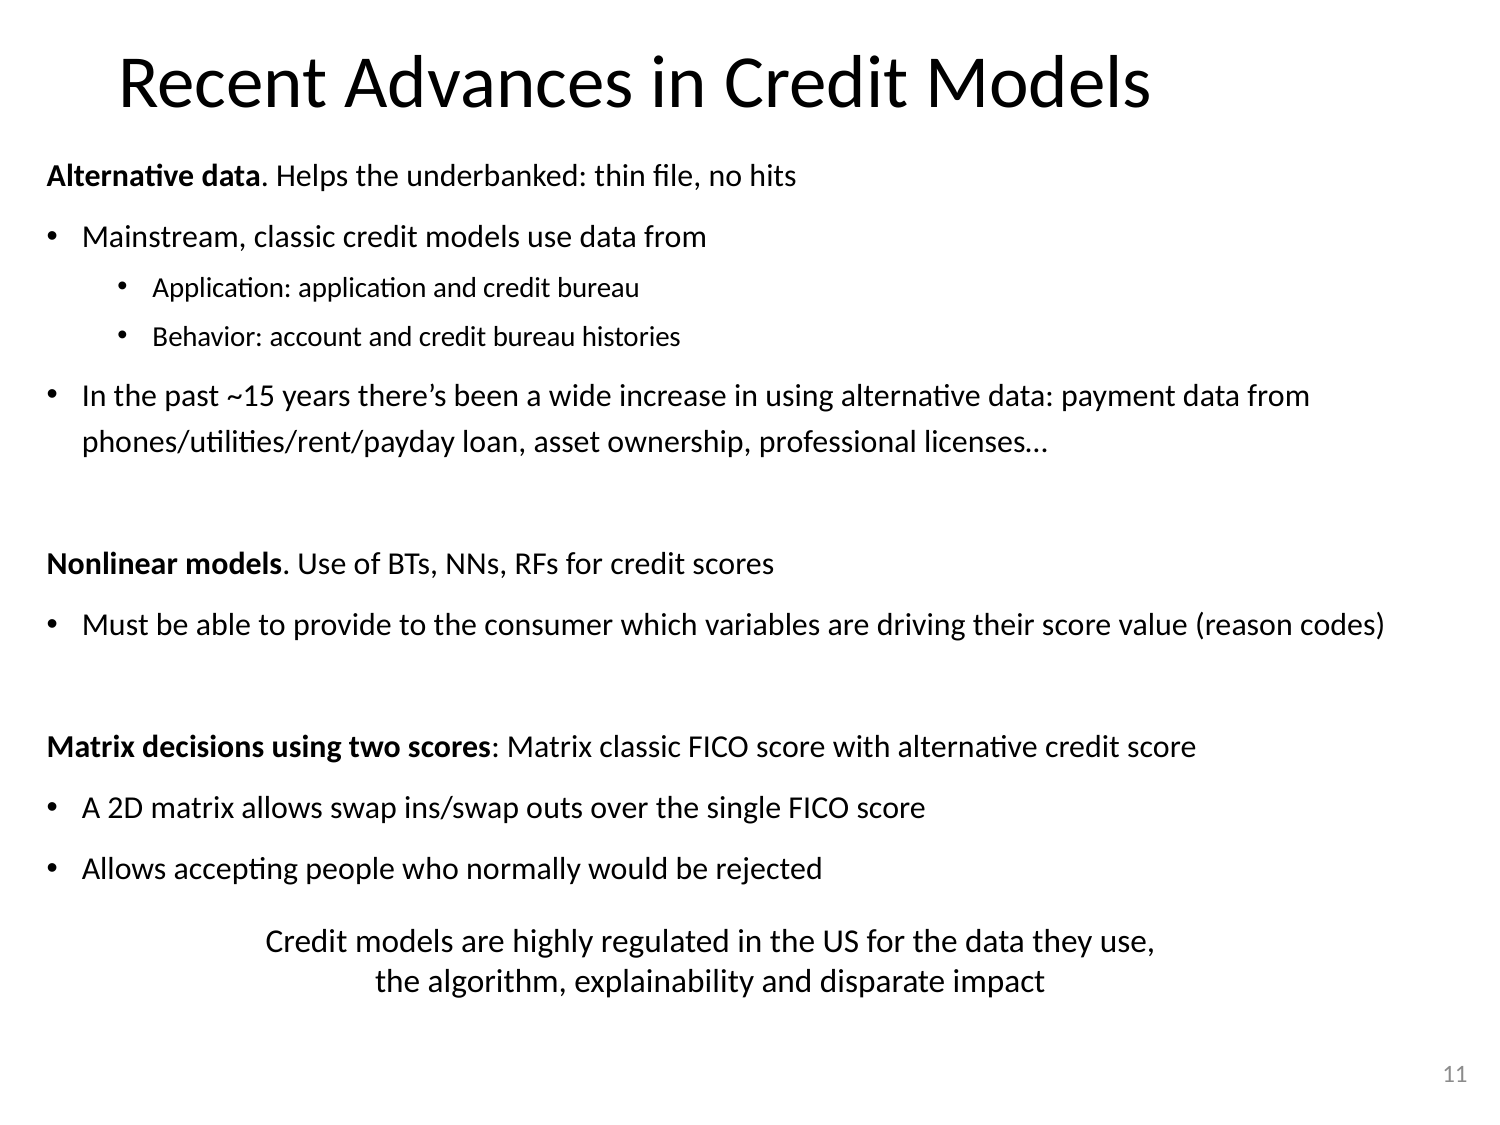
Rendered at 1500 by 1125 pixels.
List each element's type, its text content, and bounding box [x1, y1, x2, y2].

title Recent Advances in Credit Models [103, 0, 1397, 139]
slide_number 11 [1396, 1042, 1483, 1103]
text_box Credit models are highly regulated in the US for the data they use, the algorithm, explainability and disparate impact [234, 912, 1188, 1007]
list Alternative data. Helps the underbanked: thin file, no hits Mainstream, classic credit models use data from Application: application and credit bureau Behavior: account and credit bureau histories In the past ~15 years there’s been a wide increase in using alternative data: payment data from phones/utilities/rent/payday loan, asset ownership, professional licenses… Nonlinear models. Use of BTs, NNs, RFs for credit scores Must be able to provide to the consumer which variables are driving their score value (reason codes) Matrix decisions using two scores: Matrix classic FICO score with alternative credit score A 2D matrix allows swap ins/swap outs over the single FICO score Allows accepting people who normally would be rejected [31, 139, 1483, 896]
